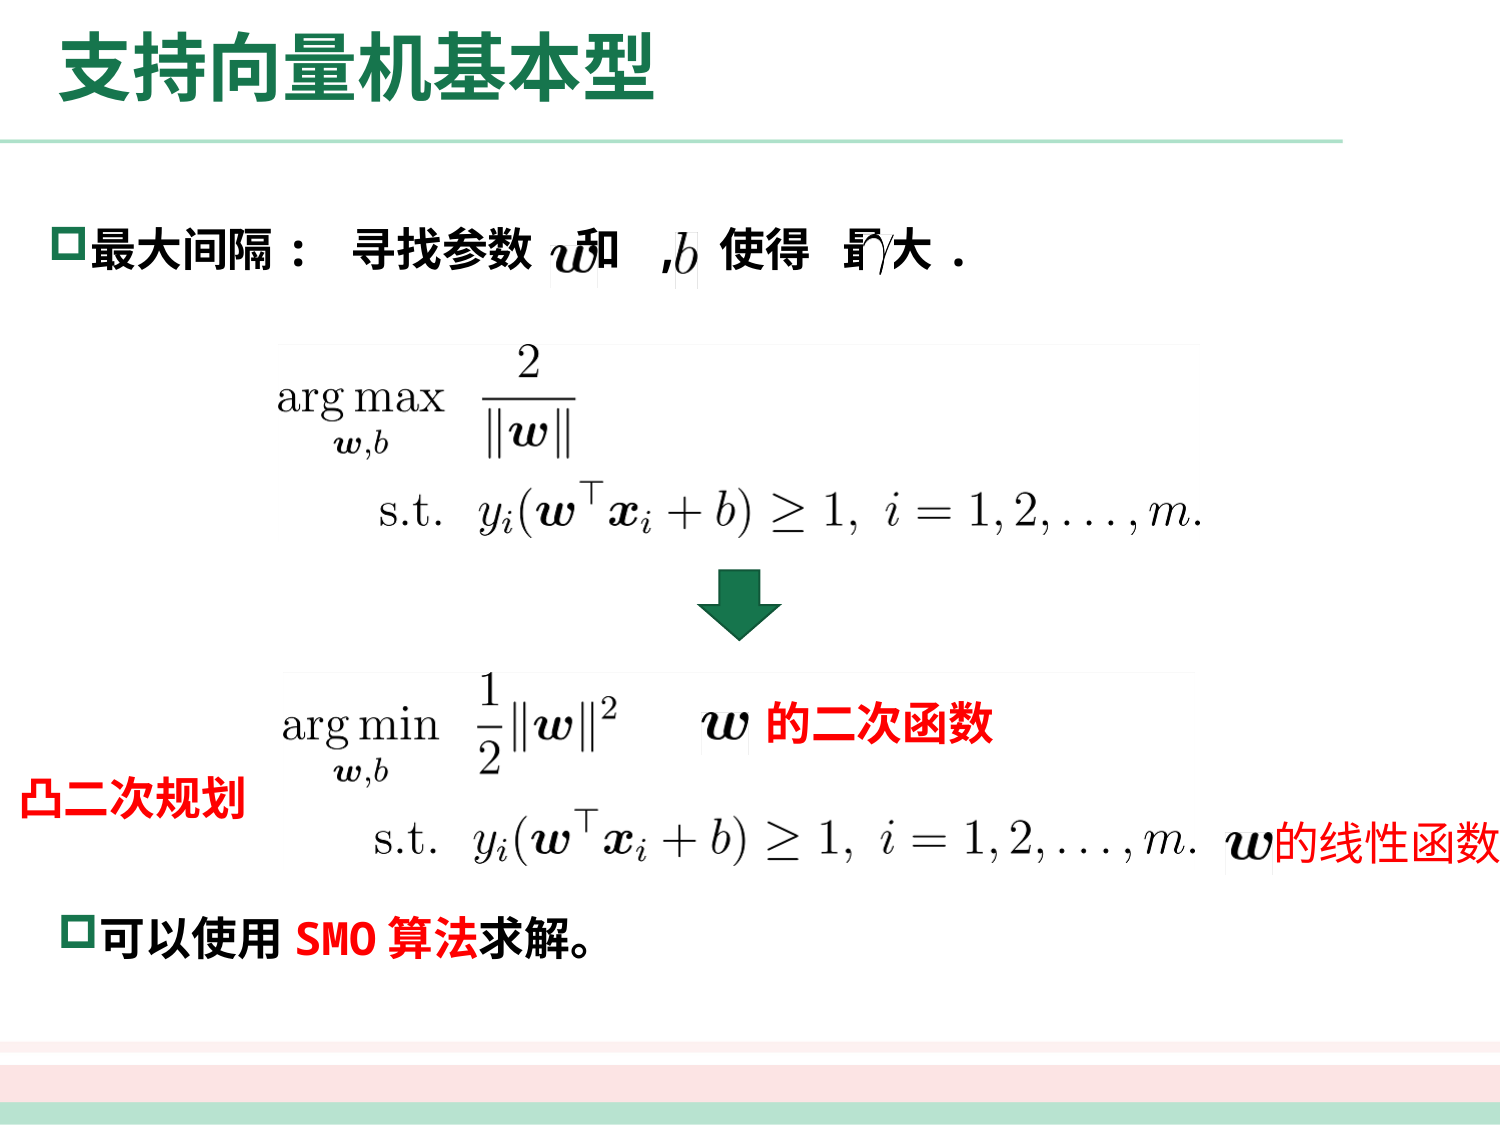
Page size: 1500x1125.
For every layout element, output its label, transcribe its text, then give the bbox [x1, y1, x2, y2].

text_box 的线性函数 [1258, 813, 1500, 888]
text_box [696, 569, 783, 642]
text_box 凸二次规划 [3, 767, 281, 842]
title 支持向量机基本型 [42, 7, 1337, 135]
picture [0, 0, 1500, 1125]
text_box 可以使用SMO算法求解。 [42, 908, 657, 974]
list 最大间隔: 寻找参数 和 , 使得 最大. [33, 219, 1447, 294]
